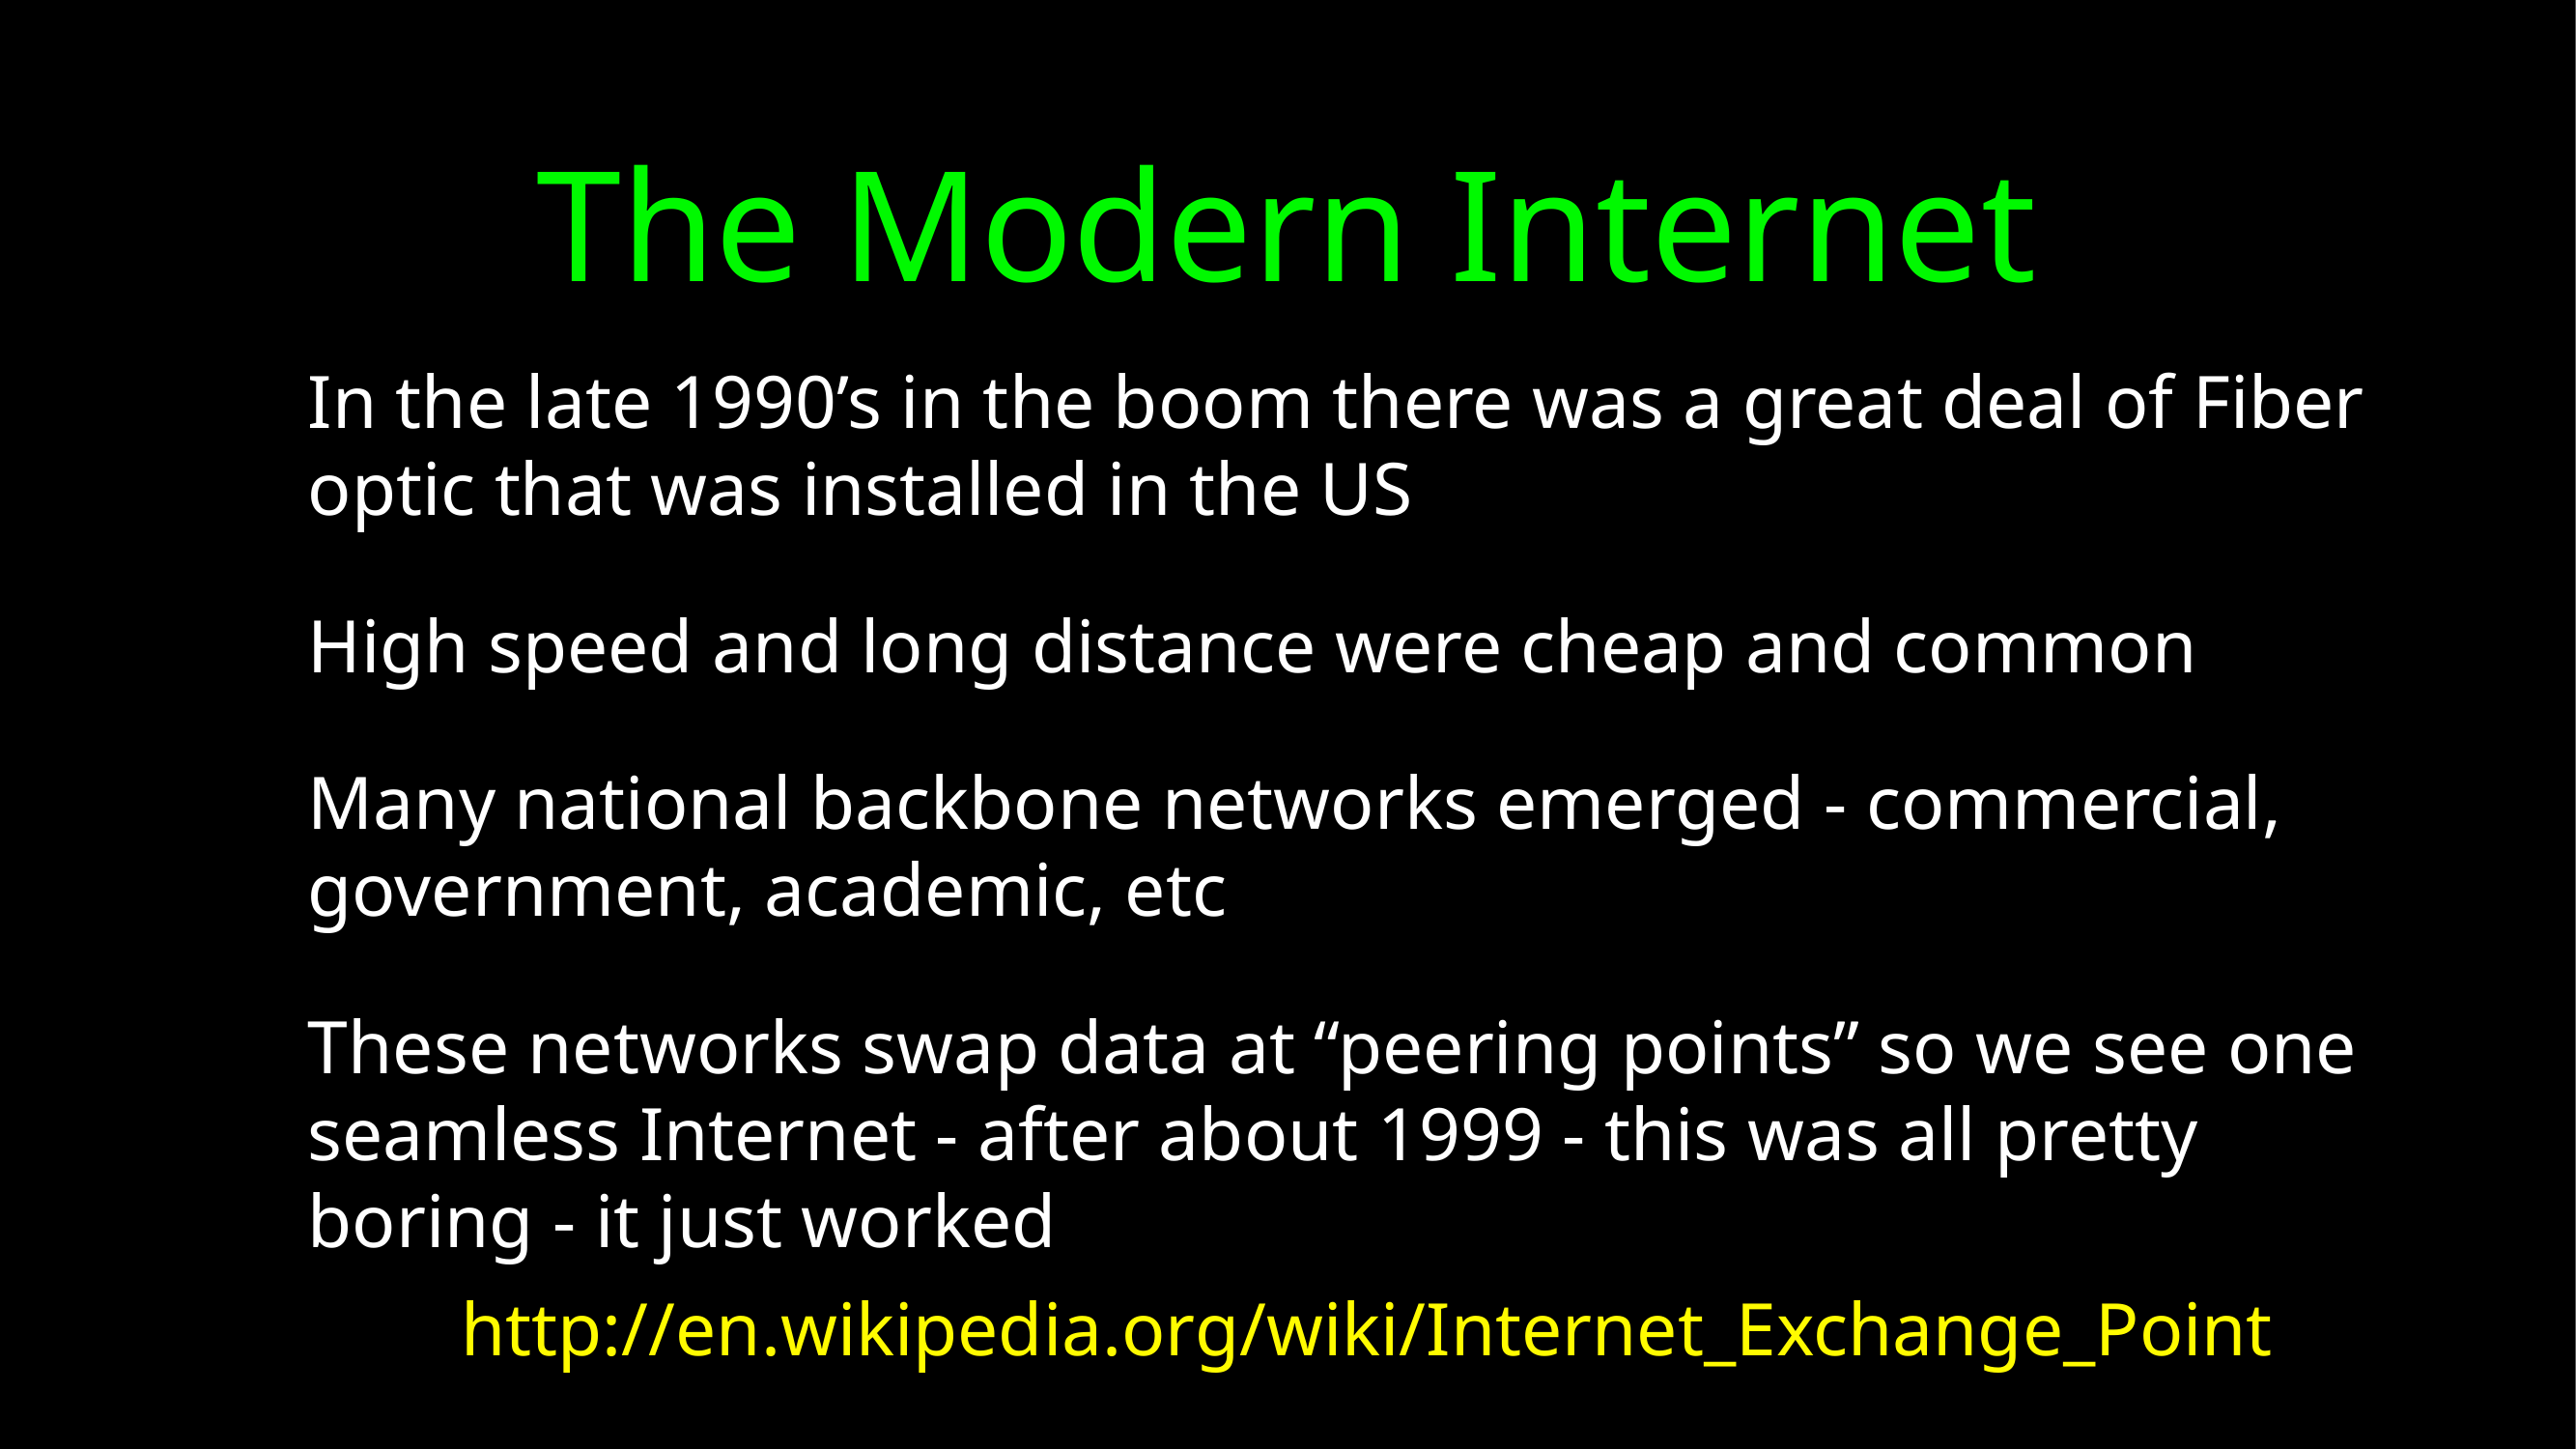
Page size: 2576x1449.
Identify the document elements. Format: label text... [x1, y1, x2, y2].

text_box http://en.wikipedia.org/wiki/Internet_Exchange_Point [452, 1275, 2282, 1379]
list In the late 1990’s in the boom there was a great deal of Fiber optic that was installed in the US High speed and long distance were cheap and common Many national backbone networks emerged - commercial, government, academic, etc These networks swap data at “peering points” so we see one seamless Internet - after about 1999 - this was all pretty boring - it just worked [183, 412, 2392, 1207]
title The Modern Internet [183, 38, 2392, 404]
